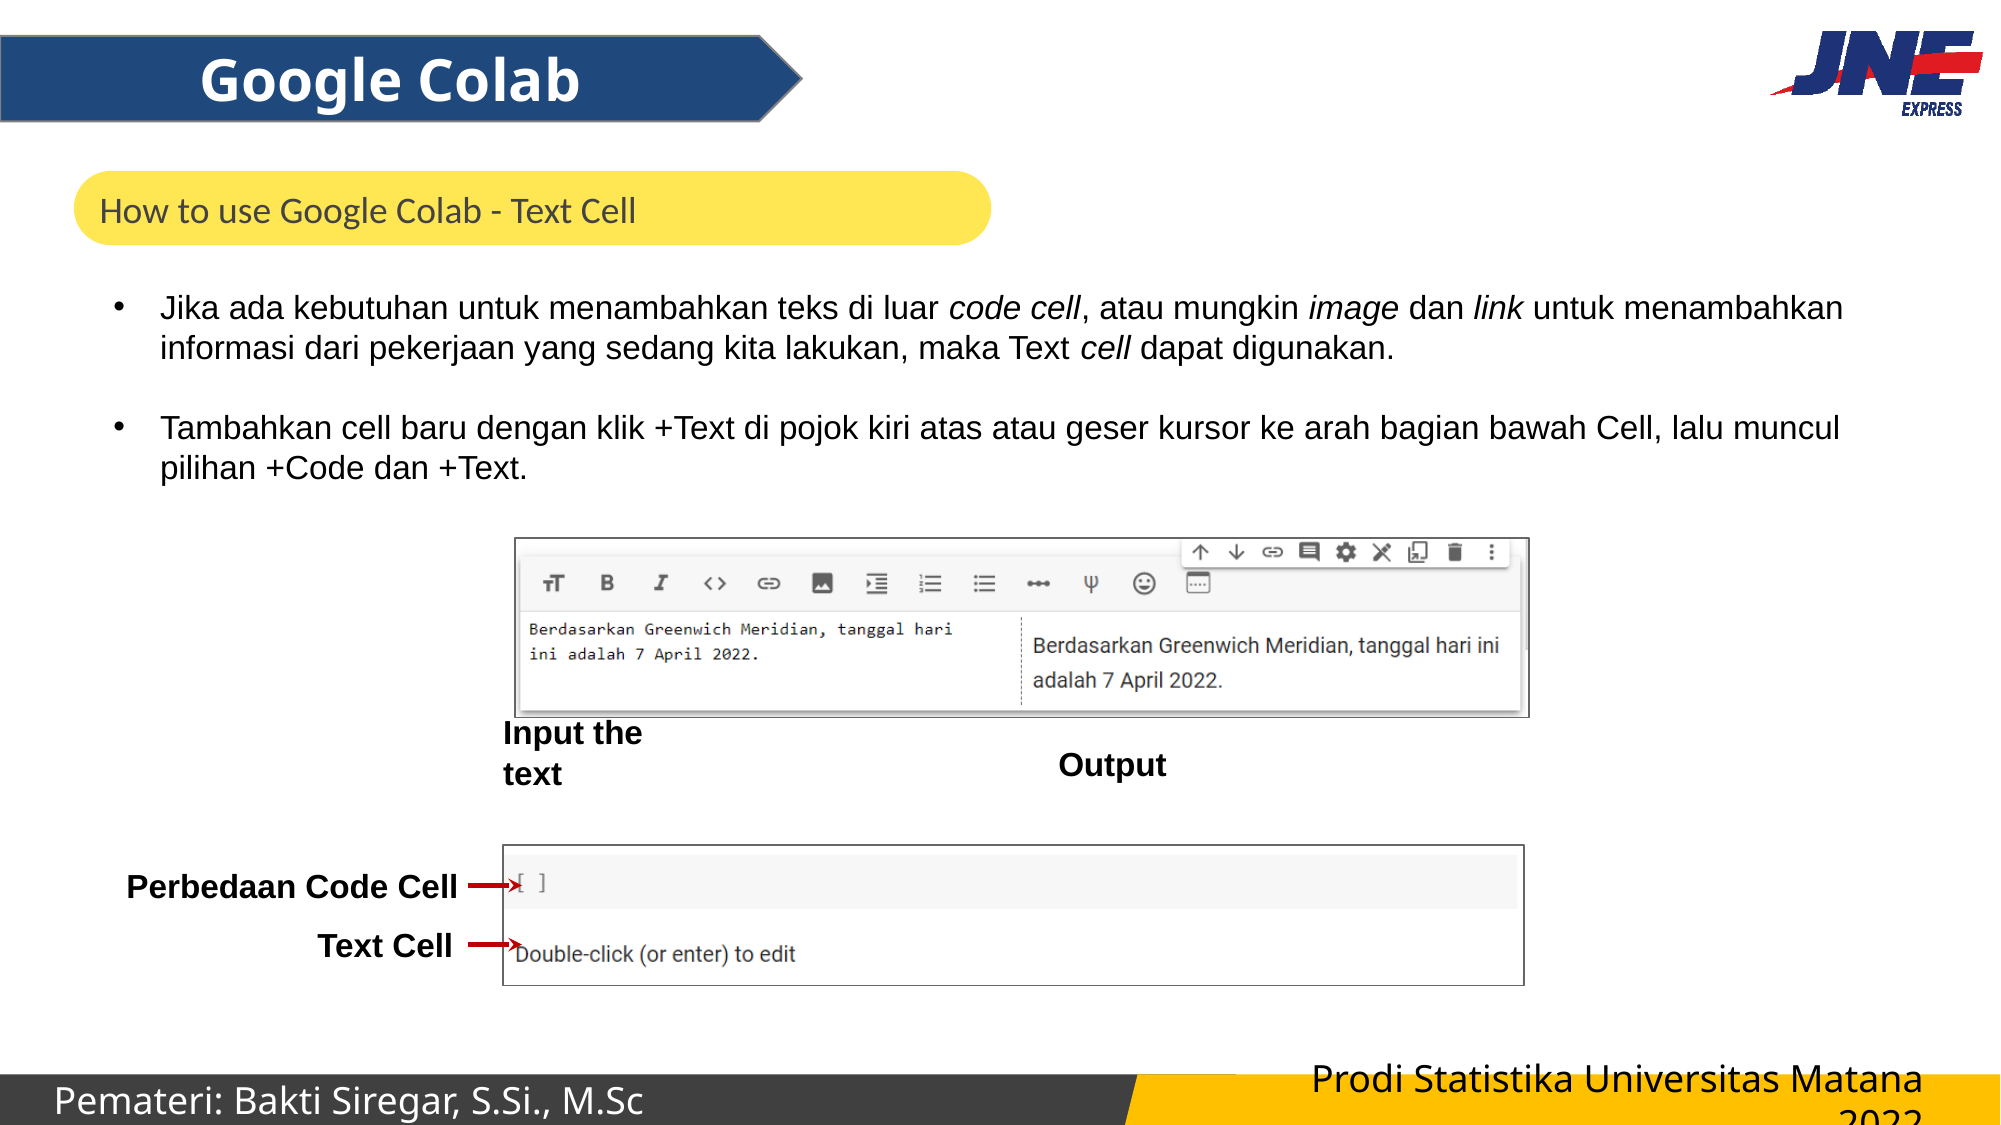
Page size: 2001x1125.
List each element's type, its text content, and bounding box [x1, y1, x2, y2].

picture [515, 538, 1529, 717]
text_box Perbedaan Code Cell [29, 857, 474, 913]
picture [503, 845, 1524, 985]
text_box How to use Google Colab - Text Cell [73, 170, 992, 246]
text_box Input the text [468, 704, 685, 800]
picture [1770, 31, 1983, 116]
text_box Text Cell [238, 916, 469, 972]
text_box Google Colab [0, 34, 804, 123]
text_box Output [1023, 735, 1207, 791]
text_box Jika ada kebutuhan untuk menambahkan teks di luar code cell, atau mungkin image dan link untuk menambahkan informasi dari pekerjaan yang sedang kita lakukan, maka Text cell dapat digunakan. Tambahkan cell baru dengan klik +Text di pojok kiri atas atau geser kursor ke arah bagian bawah Cell, lalu muncul pilihan +Code dan +Text. [78, 278, 1926, 494]
